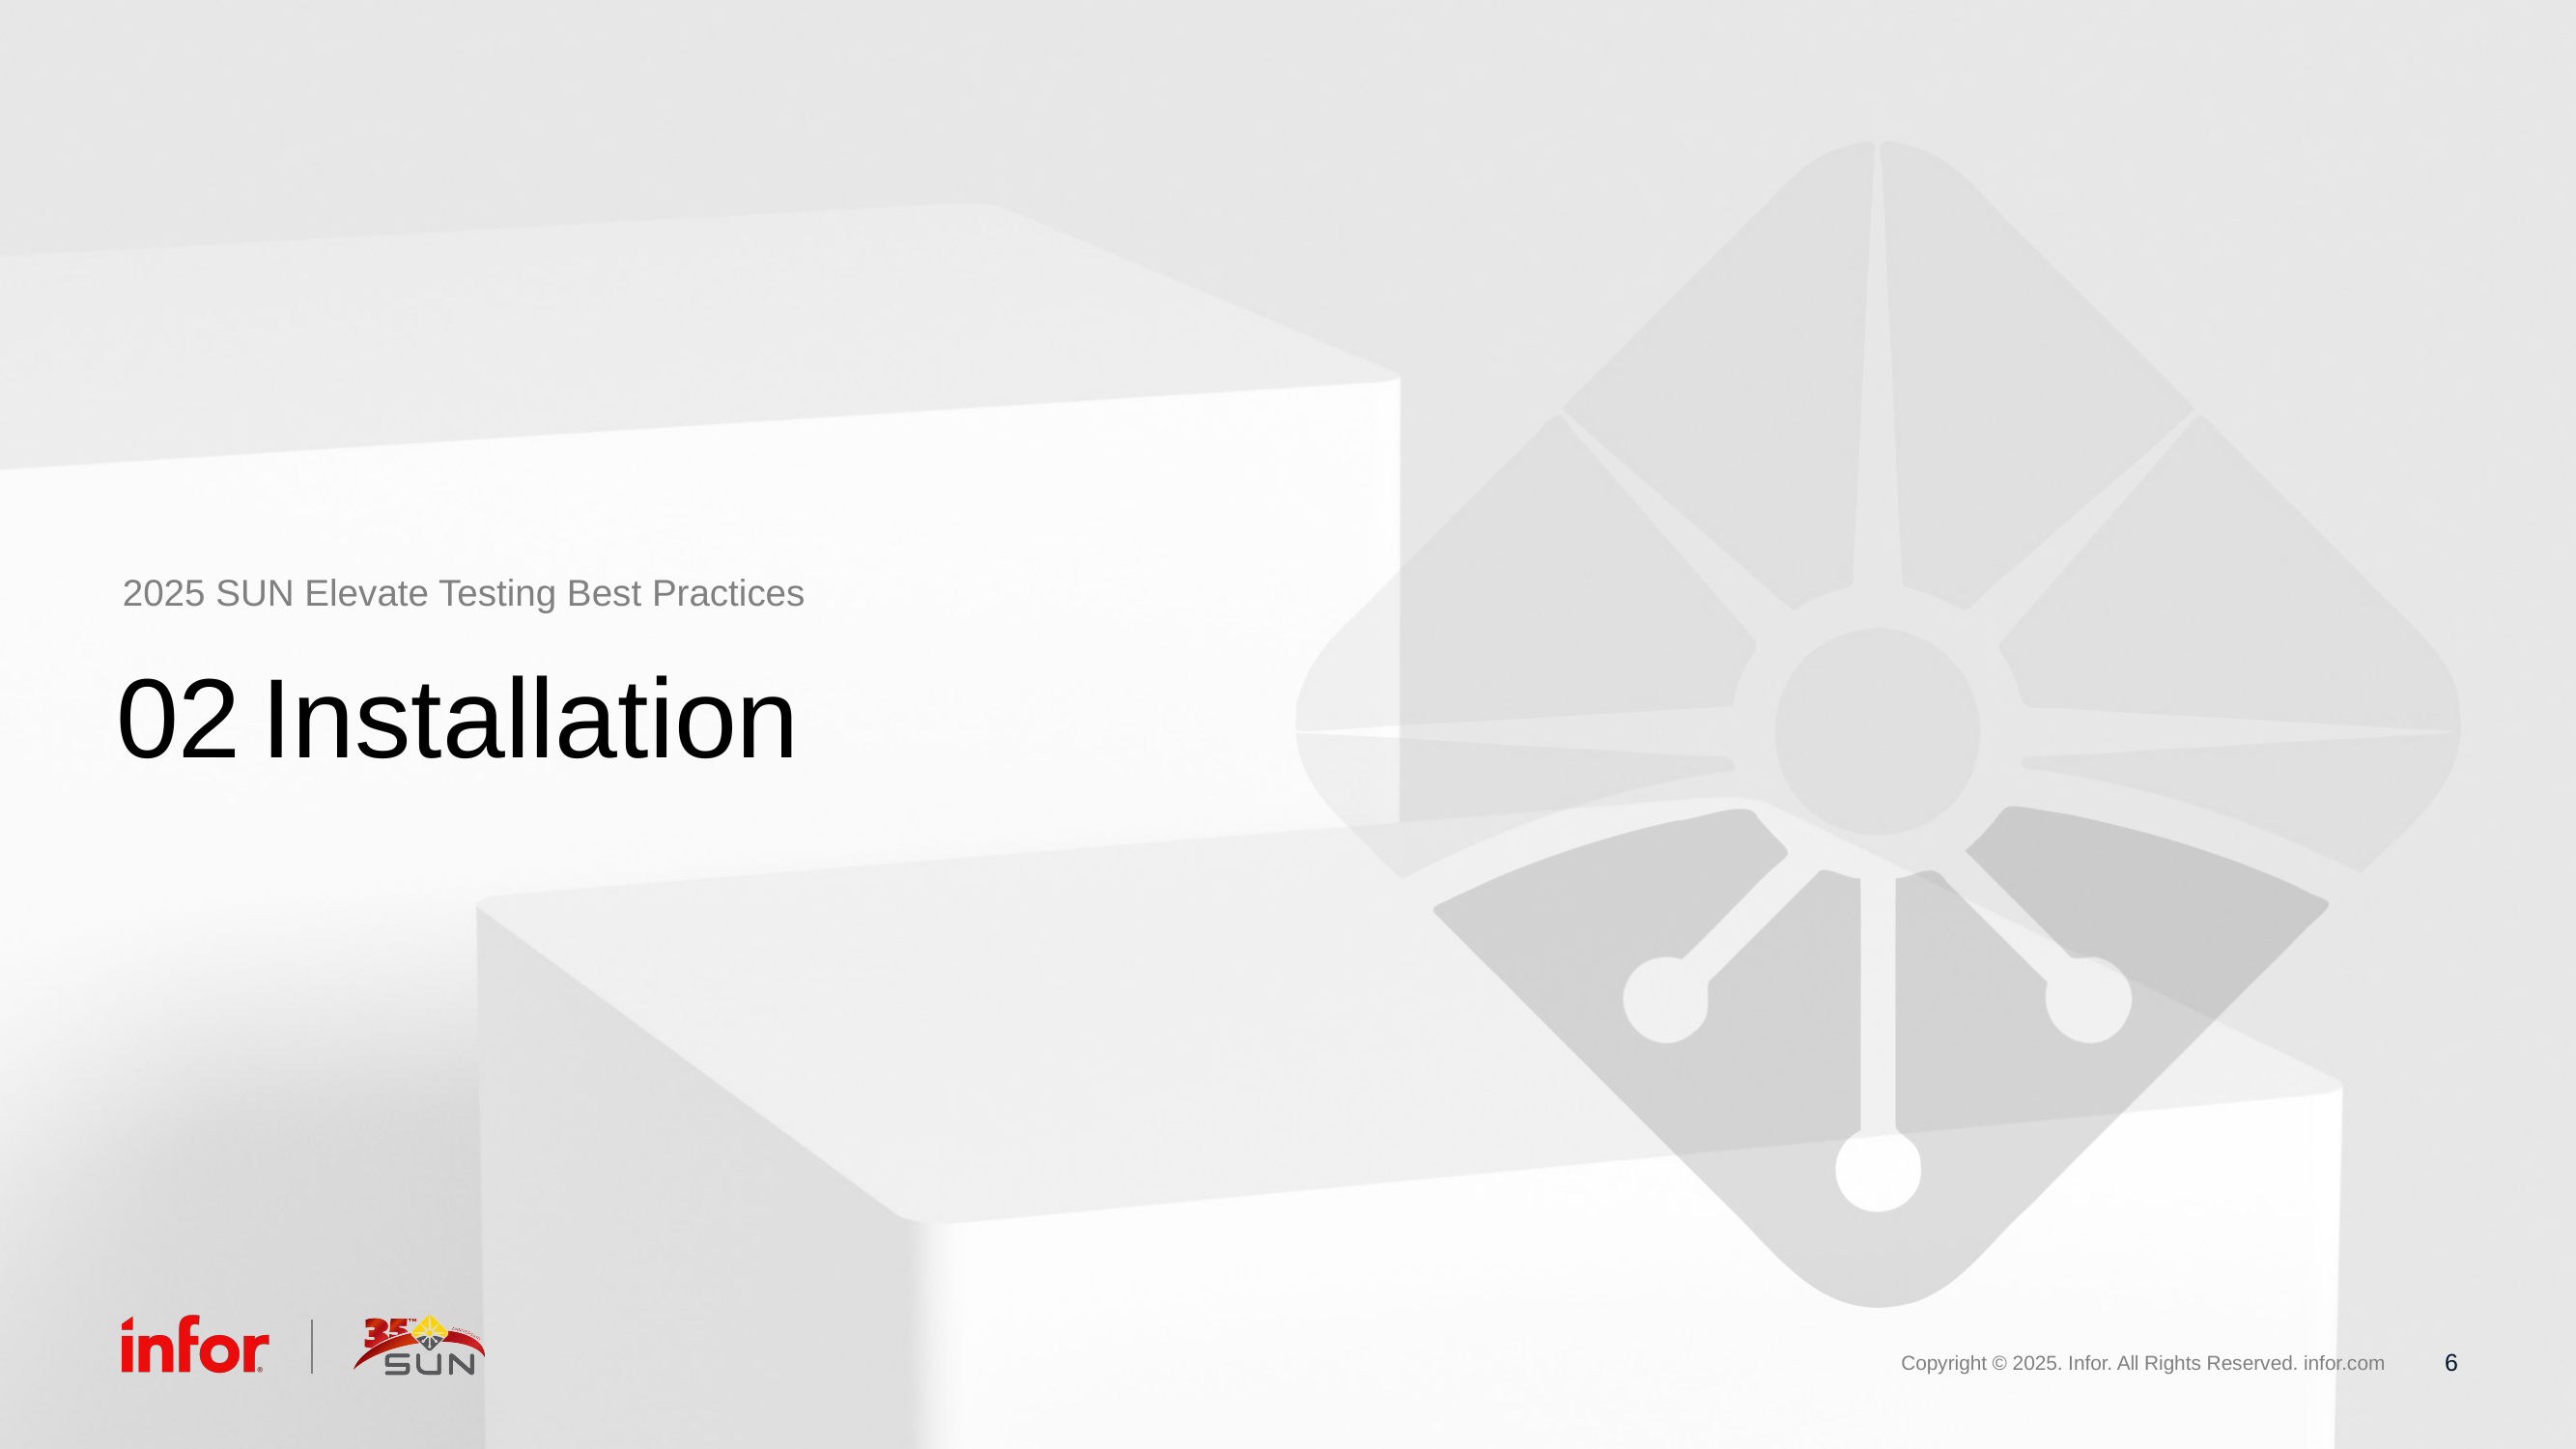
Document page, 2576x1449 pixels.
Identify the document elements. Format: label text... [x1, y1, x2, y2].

list 2025 SUN Elevate Testing Best Practices [122, 554, 1434, 630]
title 02 Installation [116, 644, 1434, 1041]
picture [0, 0, 2576, 1449]
